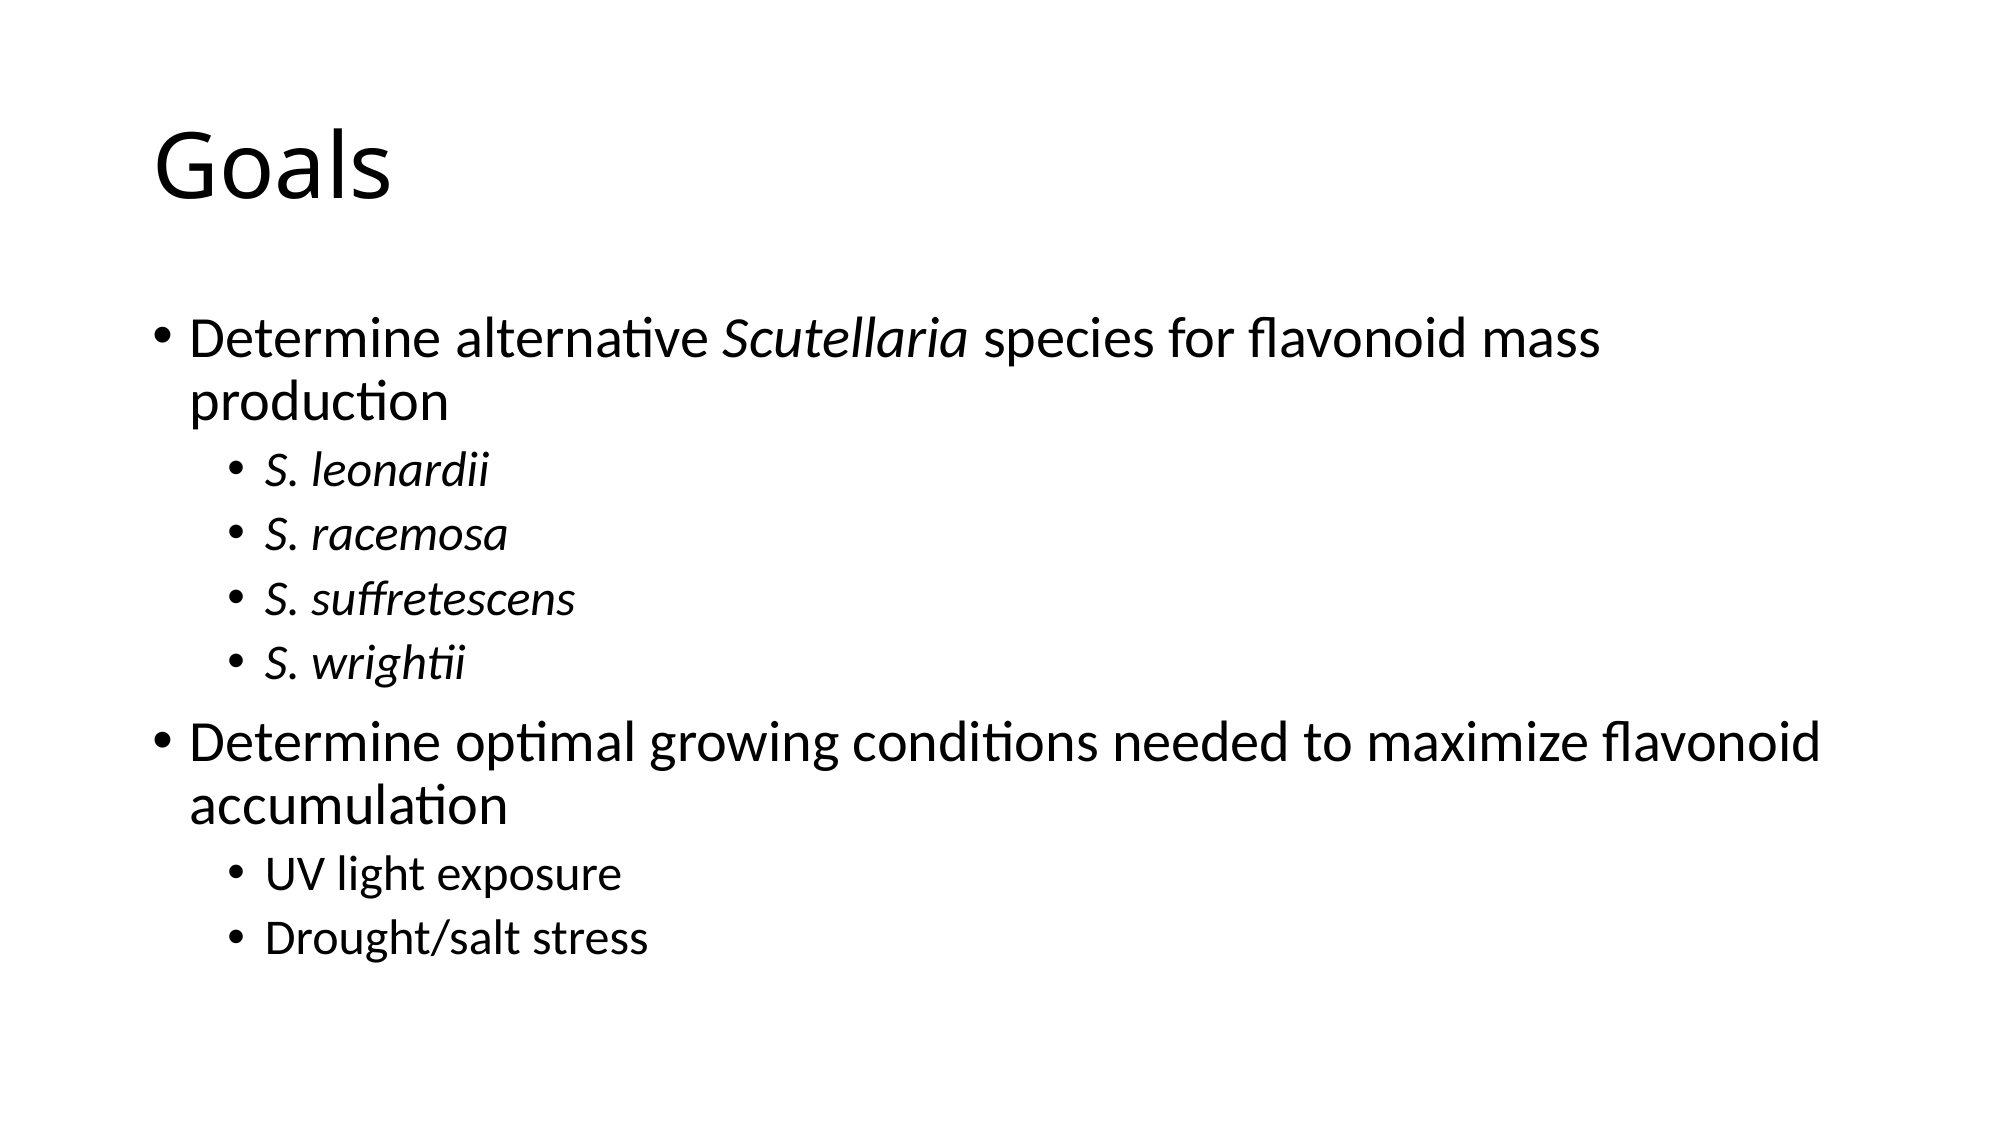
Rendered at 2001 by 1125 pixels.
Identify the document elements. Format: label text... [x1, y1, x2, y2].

title Goals [137, 59, 1863, 278]
list Determine alternative Scutellaria species for flavonoid mass production S. leonardii S. racemosa S. suffretescens S. wrightii Determine optimal growing conditions needed to maximize flavonoid accumulation UV light exposure Drought/salt stress [137, 299, 1863, 1014]
